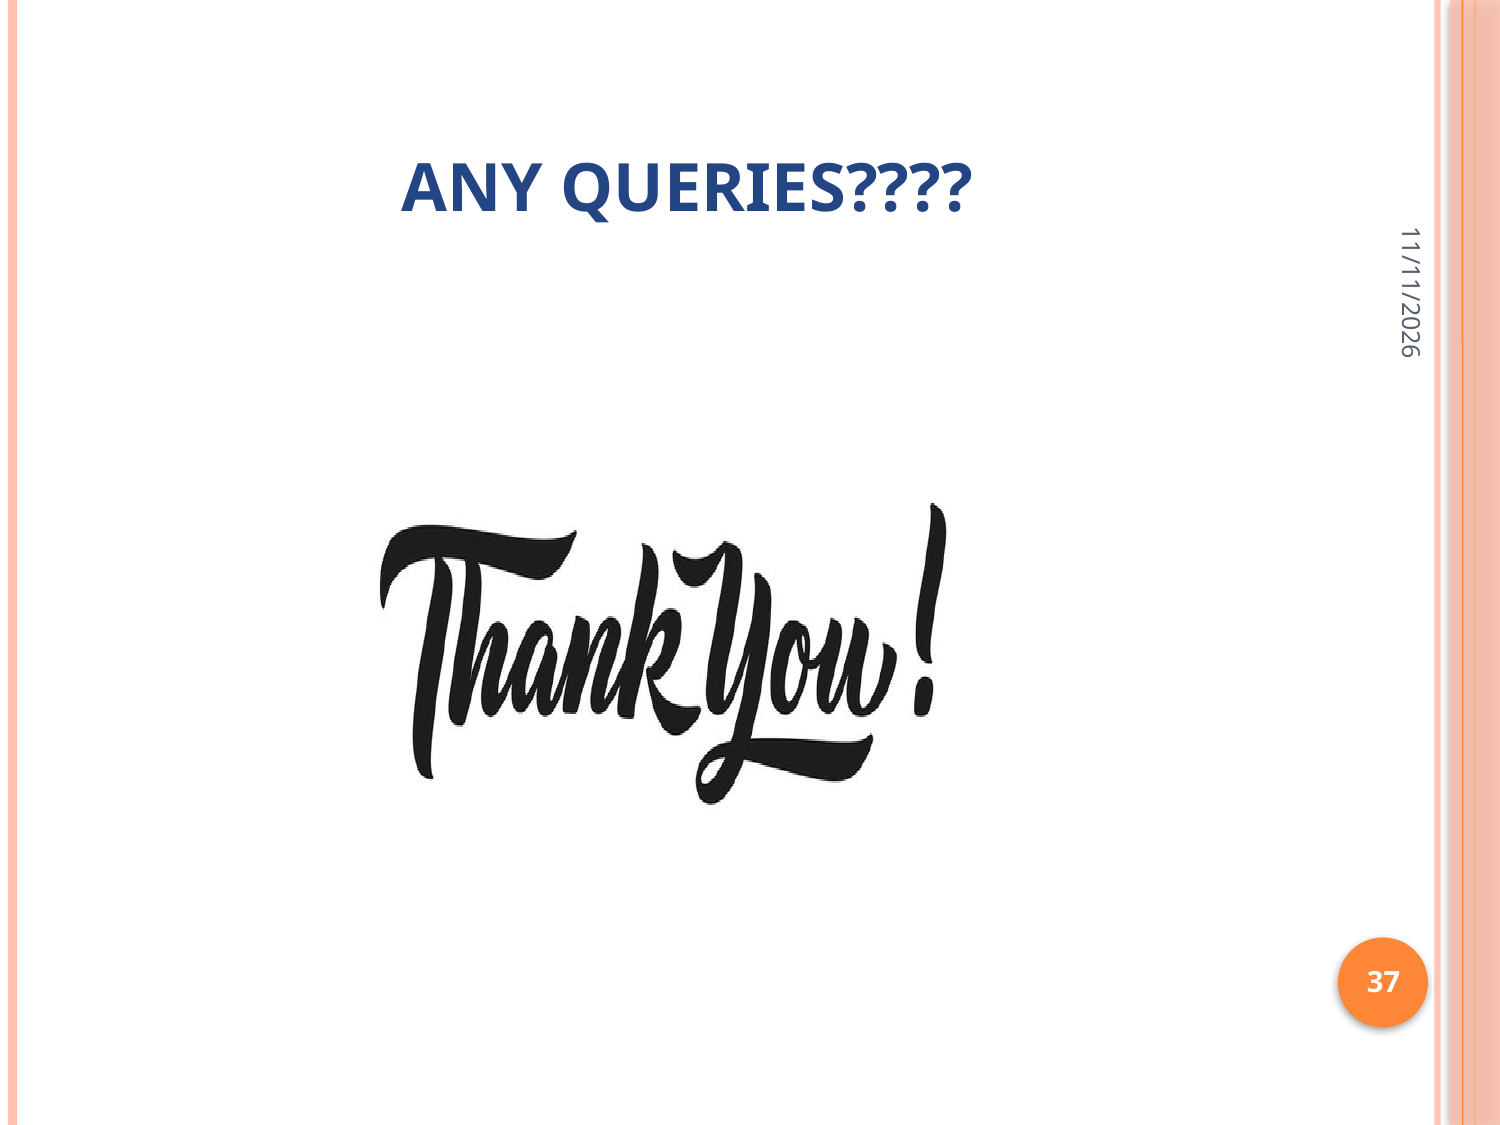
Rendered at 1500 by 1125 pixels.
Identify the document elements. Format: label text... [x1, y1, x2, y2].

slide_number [1378, 43, 1442, 374]
slide_number 37 [1333, 940, 1434, 1027]
title Any Queries???? [75, 45, 1300, 233]
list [280, 362, 1044, 938]
